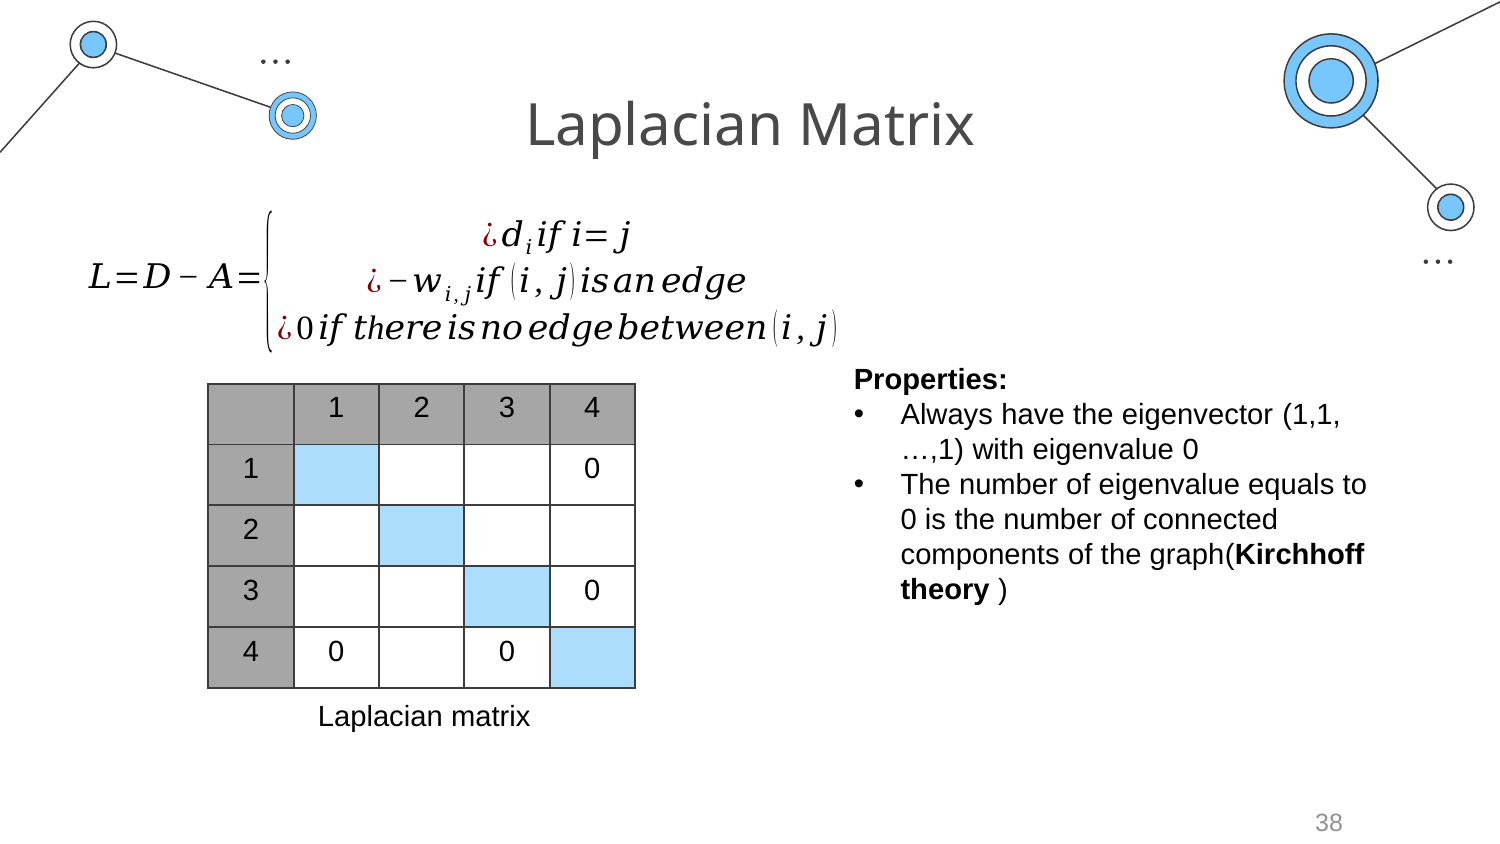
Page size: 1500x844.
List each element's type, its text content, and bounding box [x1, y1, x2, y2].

slide_number 38 [1020, 798, 1359, 844]
text_box Properties: Always have the eigenvector (1,1,…,1) with eigenvalue 0 The number of eigenvalue equals to 0 is the number of connected components of the graph(Kirchhoff theory ) [838, 353, 1398, 613]
text_box Laplacian matrix [303, 690, 577, 741]
title Laplacian Matrix [257, 72, 1243, 171]
